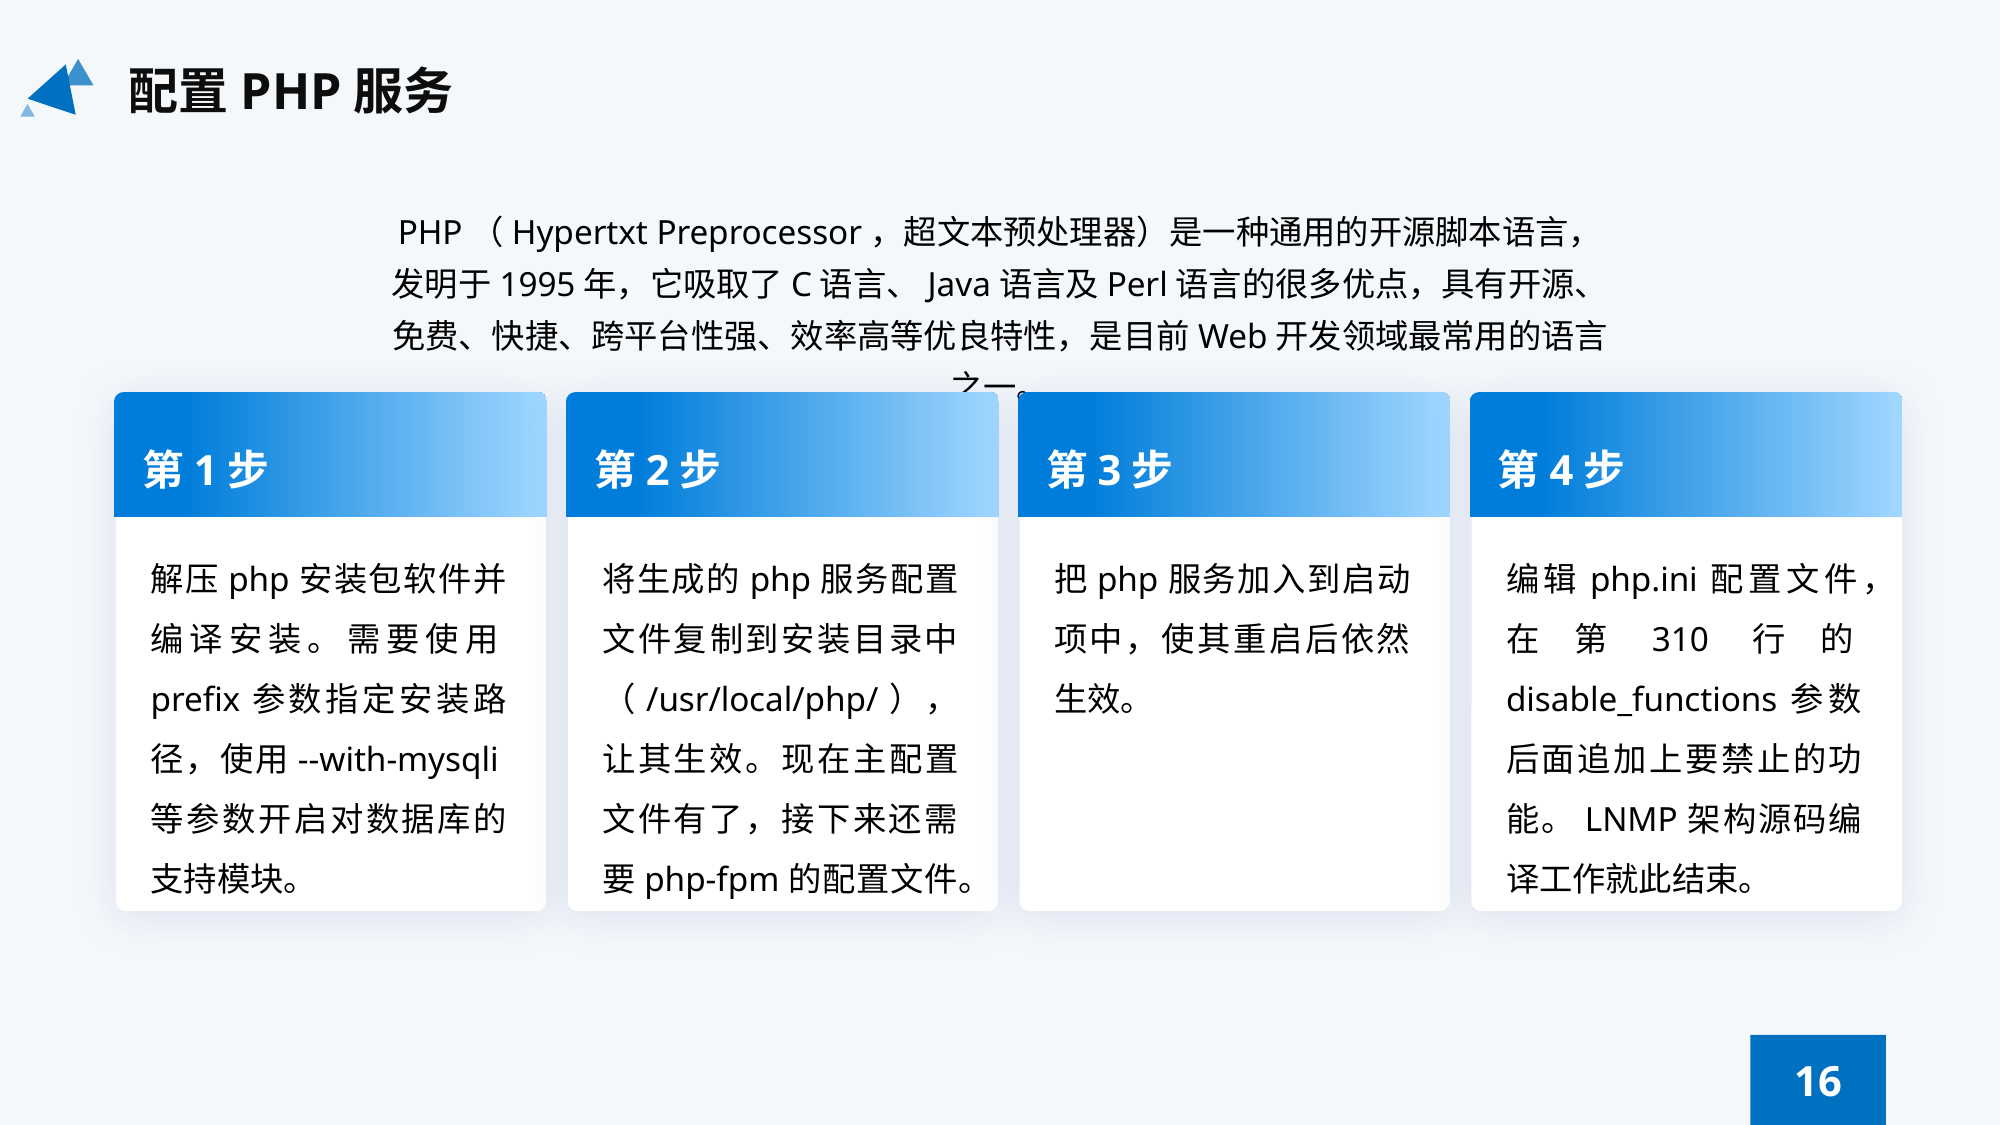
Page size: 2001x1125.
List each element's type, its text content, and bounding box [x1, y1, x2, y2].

text_box [114, 518, 548, 913]
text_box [1750, 1034, 1886, 1125]
text_box 将生成的php服务配置文件复制到安装目录中（/usr/local/php/），让其生效。现在主配置文件有了，接下来还需要php-fpm的配置文件。 [587, 531, 974, 906]
text_box [113, 390, 549, 518]
text_box 第2步 [579, 435, 737, 501]
text_box [566, 518, 1000, 913]
text_box 第1步 [127, 435, 285, 501]
text_box 解压php安装包软件并编译安装。需要使用prefix参数指定安装路径，使用--with-mysqli等参数开启对数据库的支持模块。 [135, 531, 522, 906]
text_box [564, 390, 1000, 518]
text_box 配置PHP服务 [113, 52, 854, 127]
text_box [1468, 390, 1904, 518]
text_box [20, 58, 94, 117]
text_box 编辑php.ini配置文件，在第310行的disable_functions参数后面追加上要禁止的功能。LNMP架构源码编译工作就此结束。 [1491, 531, 1878, 906]
text_box 第3步 [1031, 435, 1189, 501]
text_box 第4步 [1483, 435, 1641, 501]
text_box 把php服务加入到启动项中，使其重启后依然生效。 [1039, 531, 1426, 726]
text_box [1018, 518, 1451, 913]
text_box [1470, 518, 1903, 913]
text_box PHP（Hypertxt Preprocessor，超文本预处理器）是一种通用的开源脚本语言，发明于1995年，它吸取了C语言、Java语言及Perl语言的很多优点，具有开源、免费、快捷、跨平台性强、效率高等优良特性，是目前Web开发领域最常用的语言之一。 [368, 191, 1632, 394]
text_box [1016, 390, 1452, 518]
